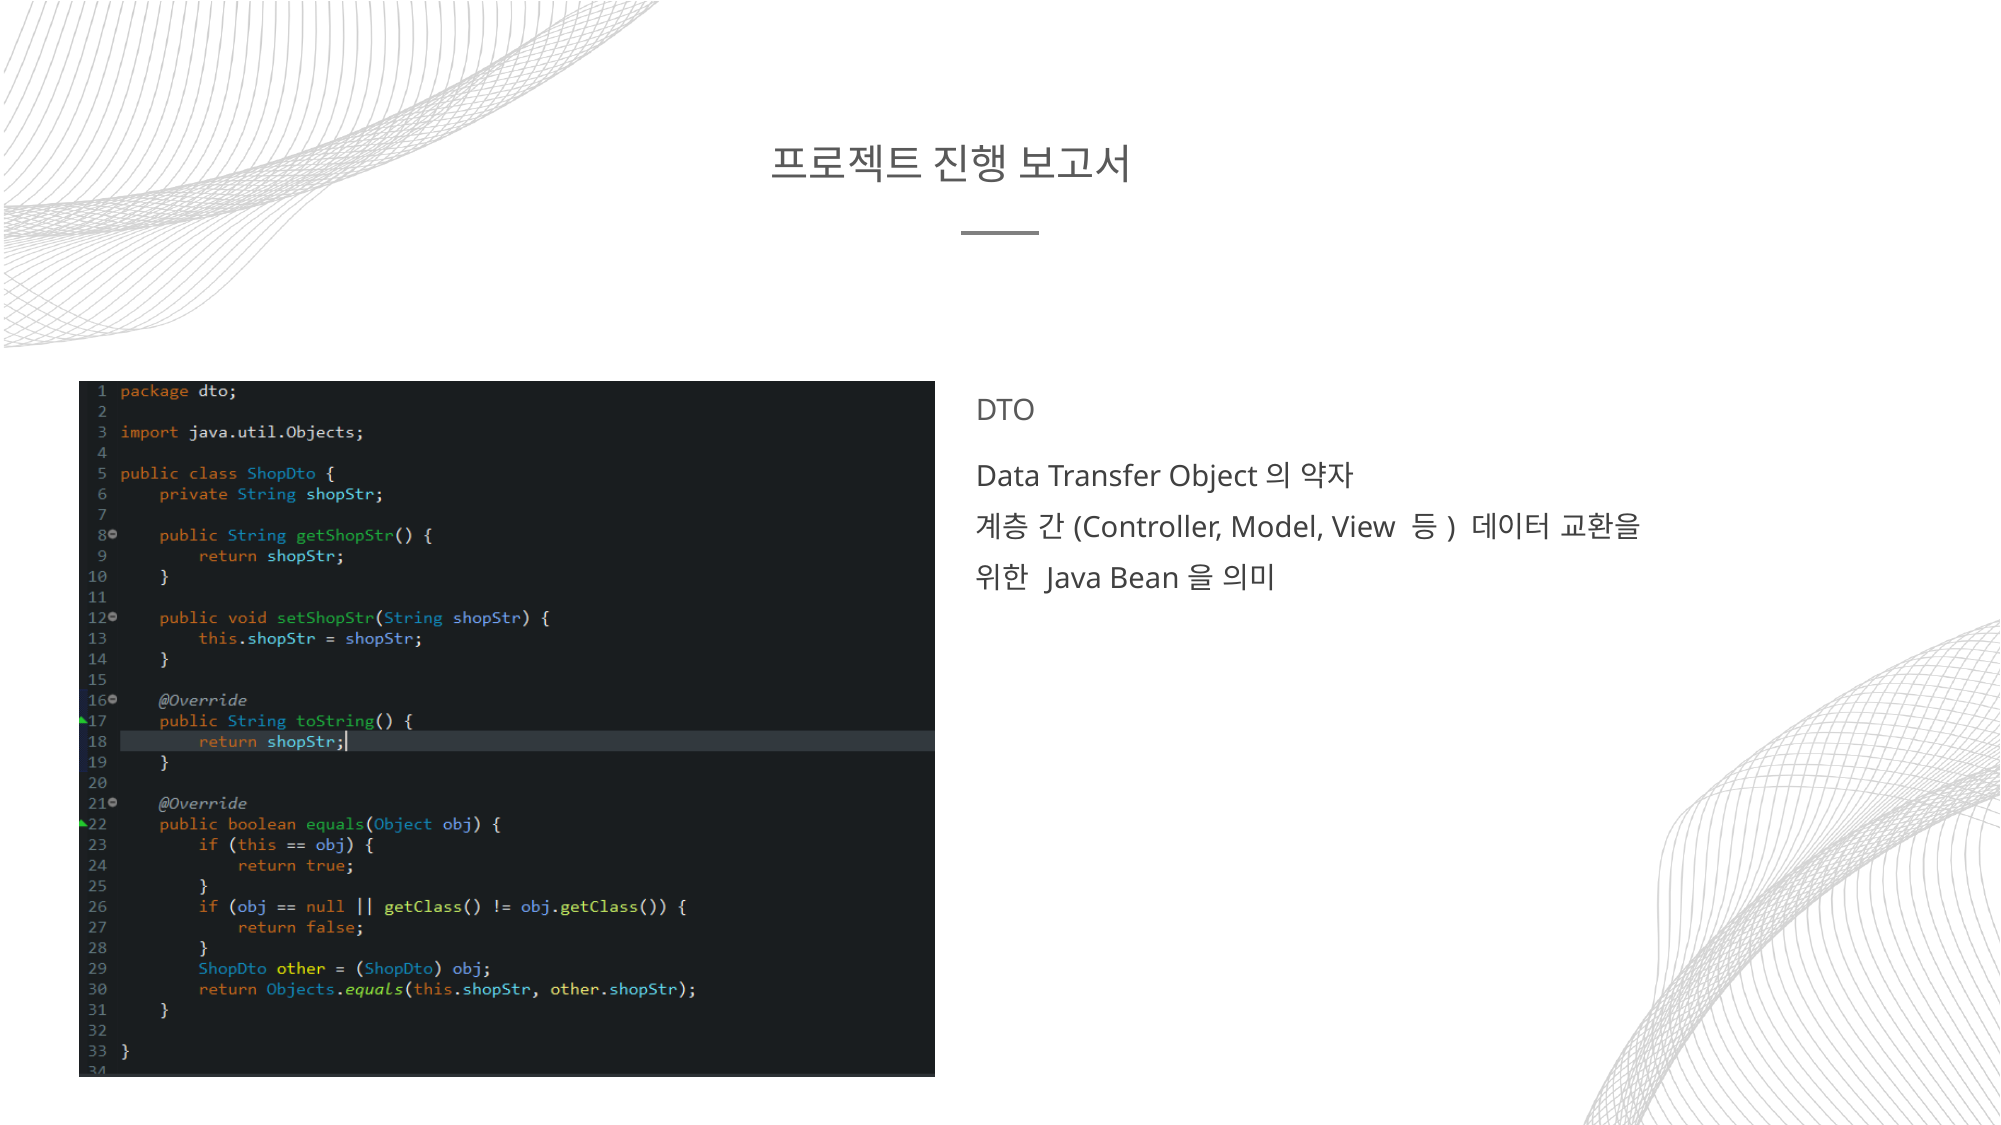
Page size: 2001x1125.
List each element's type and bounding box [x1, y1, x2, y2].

text_box [79, 124, 2000, 1077]
